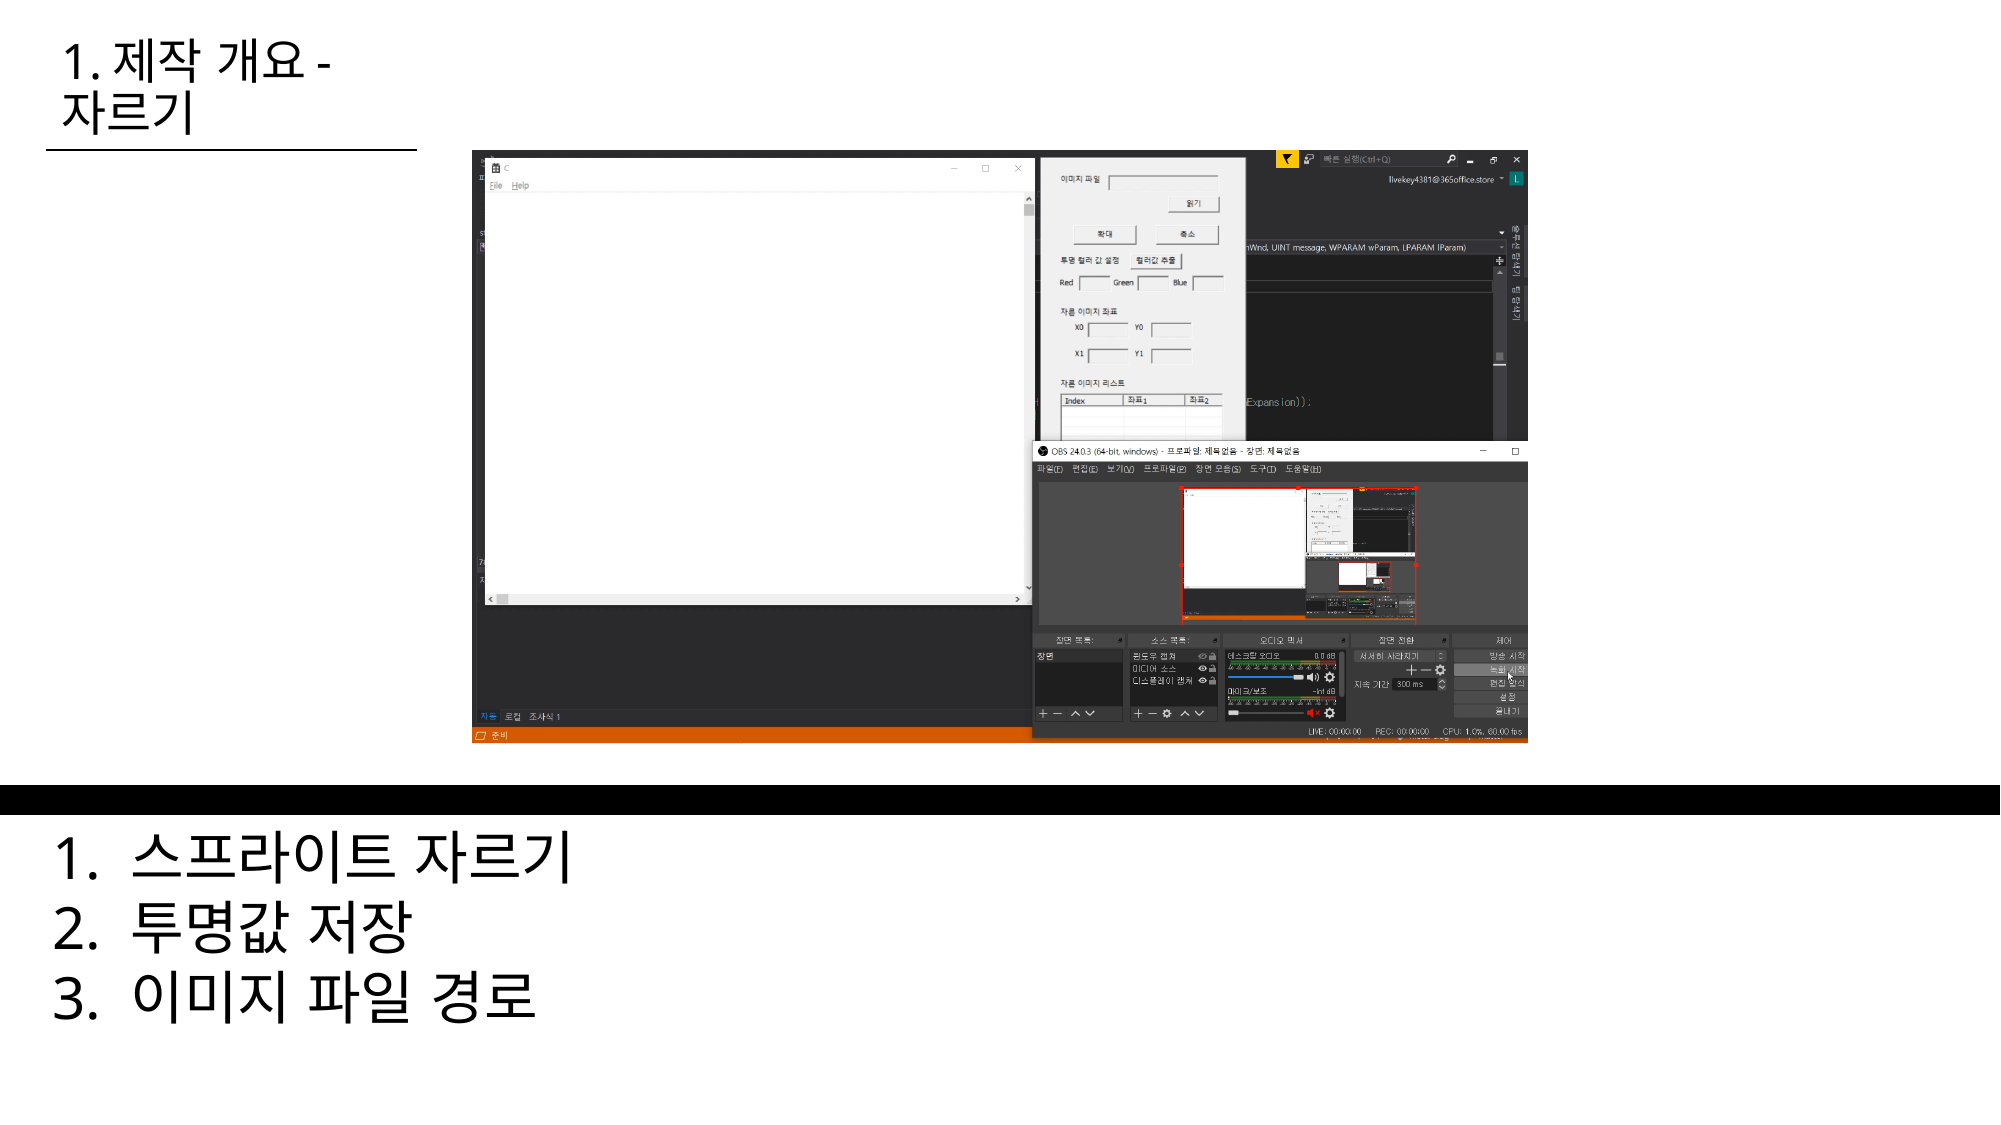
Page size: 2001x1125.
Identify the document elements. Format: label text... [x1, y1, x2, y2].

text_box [471, 149, 1529, 745]
text_box 1. 스프라이트 자르기 2. 투명값 저장 3. 이미지 파일 경로 [37, 815, 1931, 1039]
text_box [0, 785, 2000, 815]
title 1.제작 개요-자르기 [46, 29, 417, 149]
